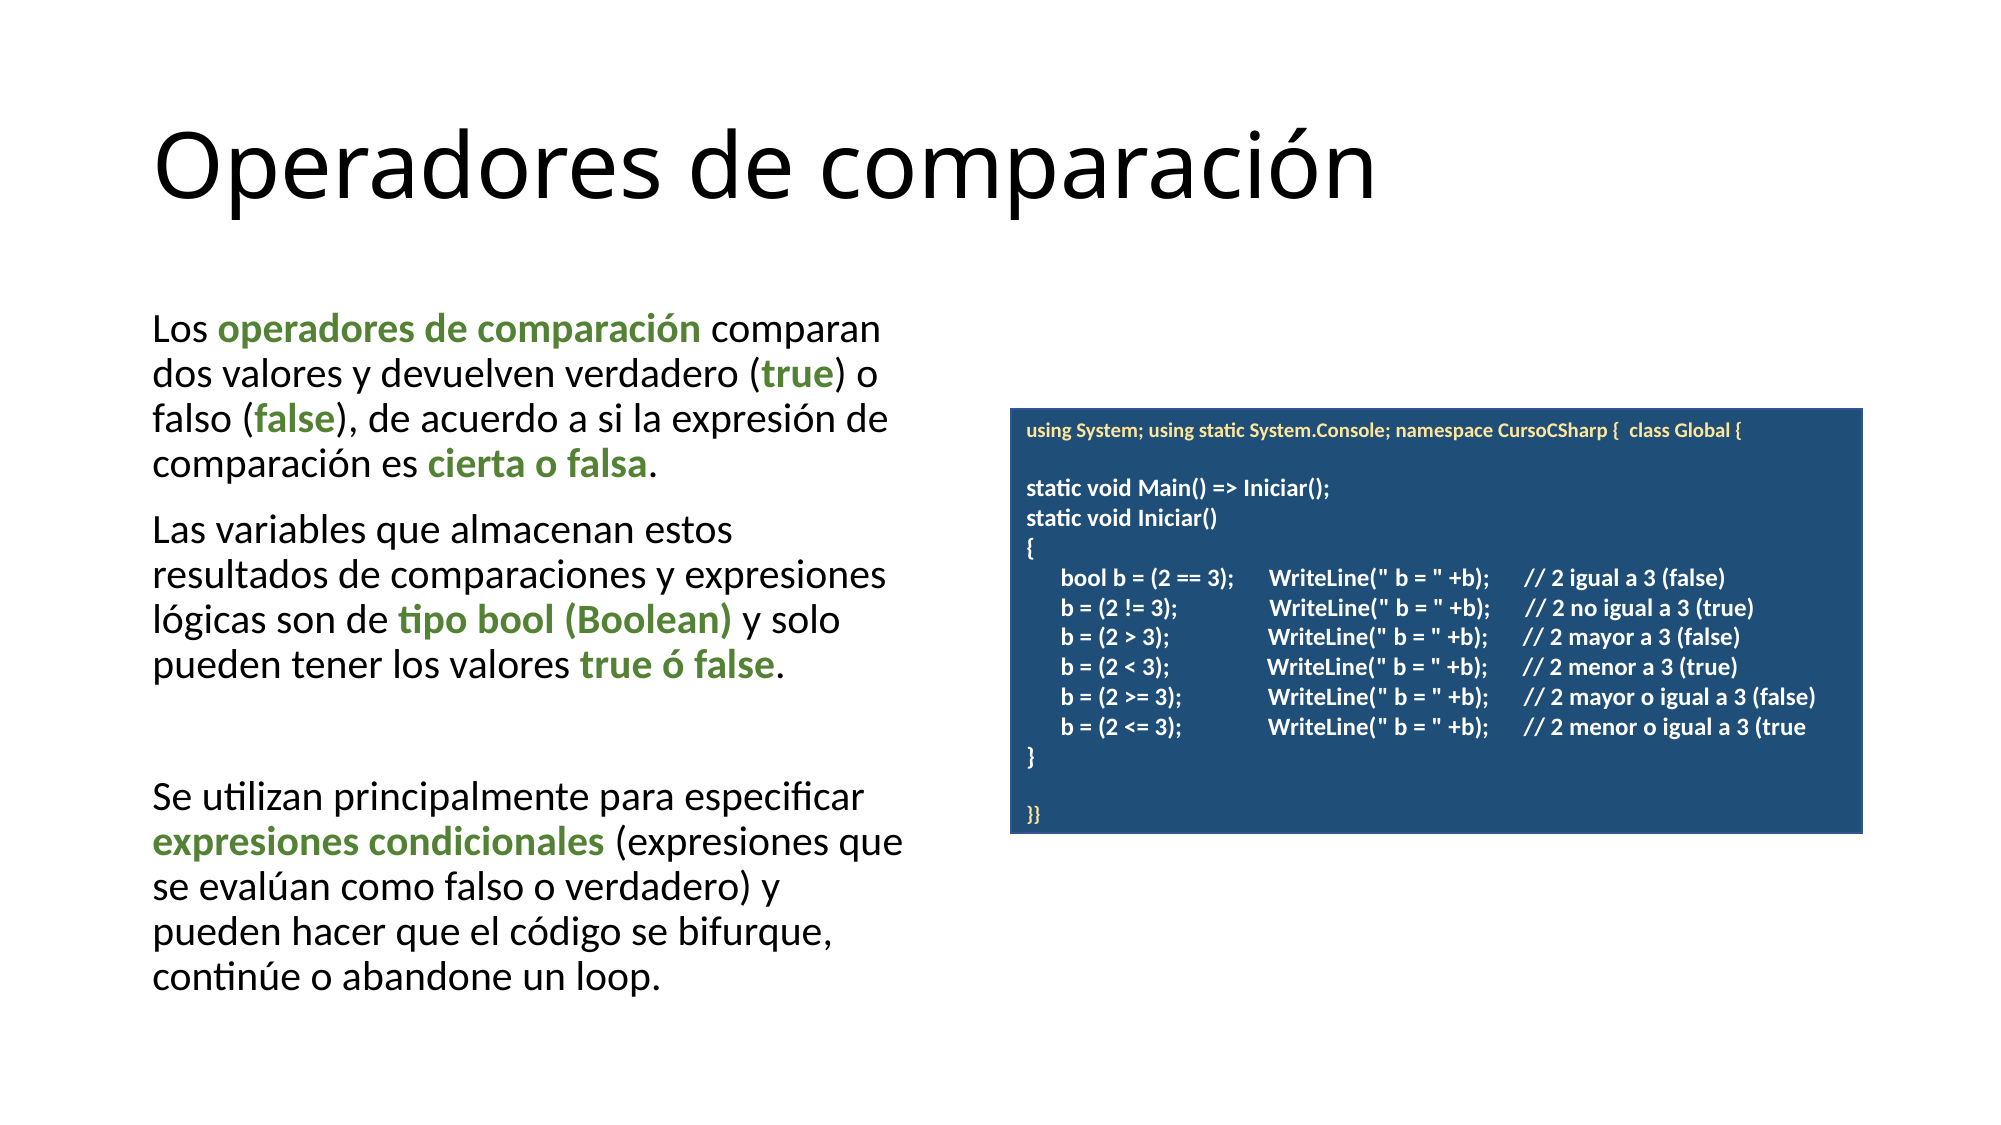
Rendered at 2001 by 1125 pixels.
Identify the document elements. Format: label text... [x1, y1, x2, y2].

text_box using System; using static System.Console; namespace CursoCSharp { class Global { static void Main() => Iniciar(); static void Iniciar() { bool b = (2 == 3); WriteLine(" b = " +b); // 2 igual a 3 (false) b = (2 != 3); WriteLine(" b = " +b); // 2 no igual a 3 (true) b = (2 > 3); WriteLine(" b = " +b); // 2 mayor a 3 (false) b = (2 < 3); WriteLine(" b = " +b); // 2 menor a 3 (true) b = (2 >= 3); WriteLine(" b = " +b); // 2 mayor o igual a 3 (false) b = (2 <= 3); WriteLine(" b = " +b); // 2 menor o igual a 3 (true } }} [1010, 408, 1863, 834]
list Los operadores de comparación comparan dos valores y devuelven verdadero (true) o falso (false), de acuerdo a si la expresión de comparación es cierta o falsa. Las variables que almacenan estos resultados de comparaciones y expresiones lógicas son de tipo bool (Boolean) y solo pueden tener los valores true ó false. Se utilizan principalmente para especificar expresiones condicionales (expresiones que se evalúan como falso o verdadero) y pueden hacer que el código se bifurque, continúe o abandone un loop. [137, 299, 933, 1014]
title Operadores de comparación [137, 59, 1863, 278]
